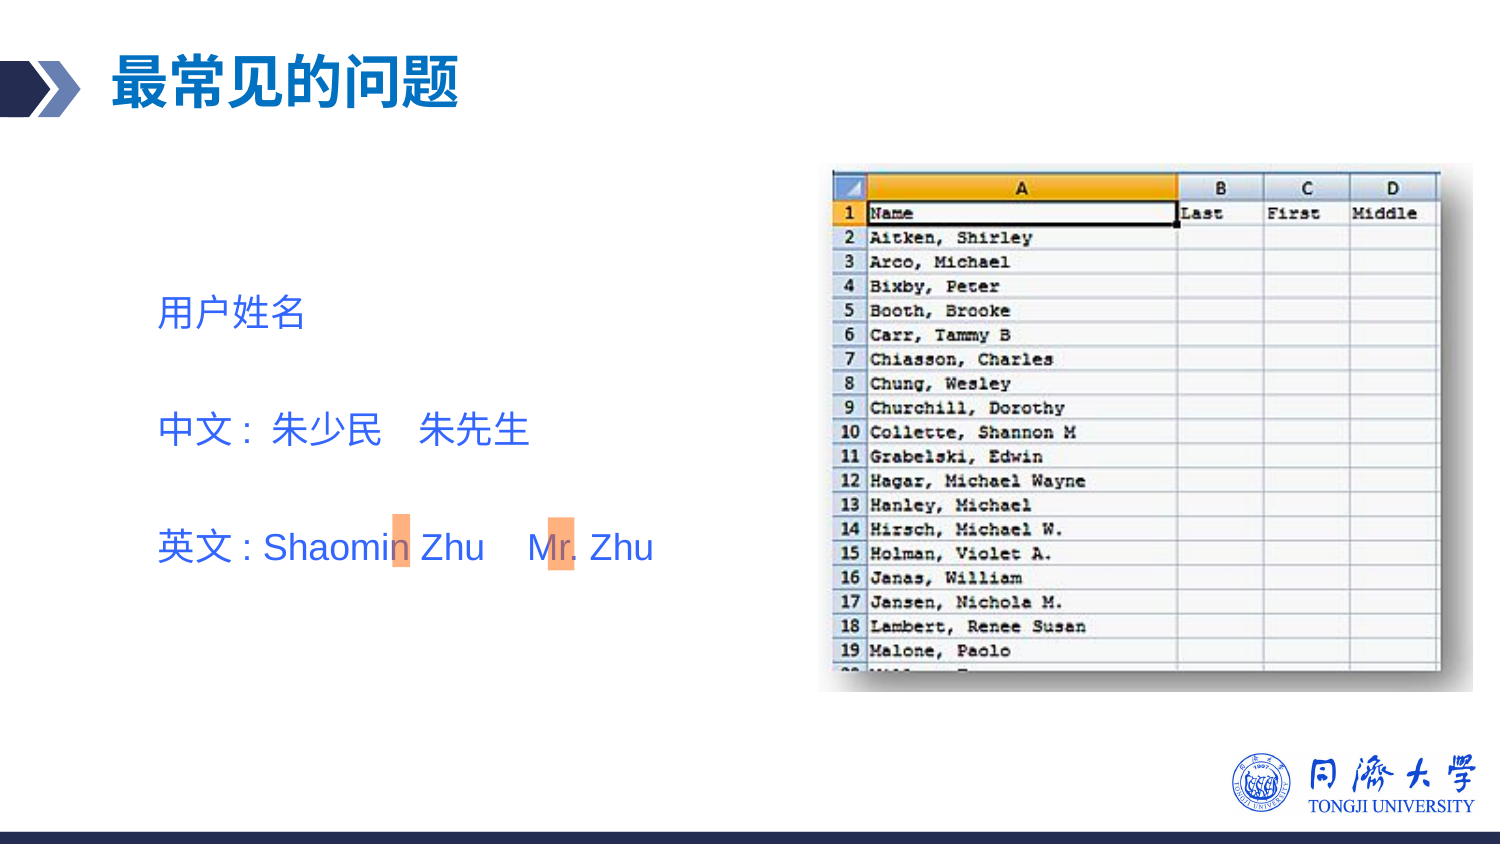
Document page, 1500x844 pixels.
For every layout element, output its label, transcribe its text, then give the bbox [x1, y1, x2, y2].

title 最常见的问题 [95, 46, 967, 132]
picture [818, 163, 1473, 692]
picture [1230, 751, 1480, 815]
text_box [157, 276, 818, 571]
